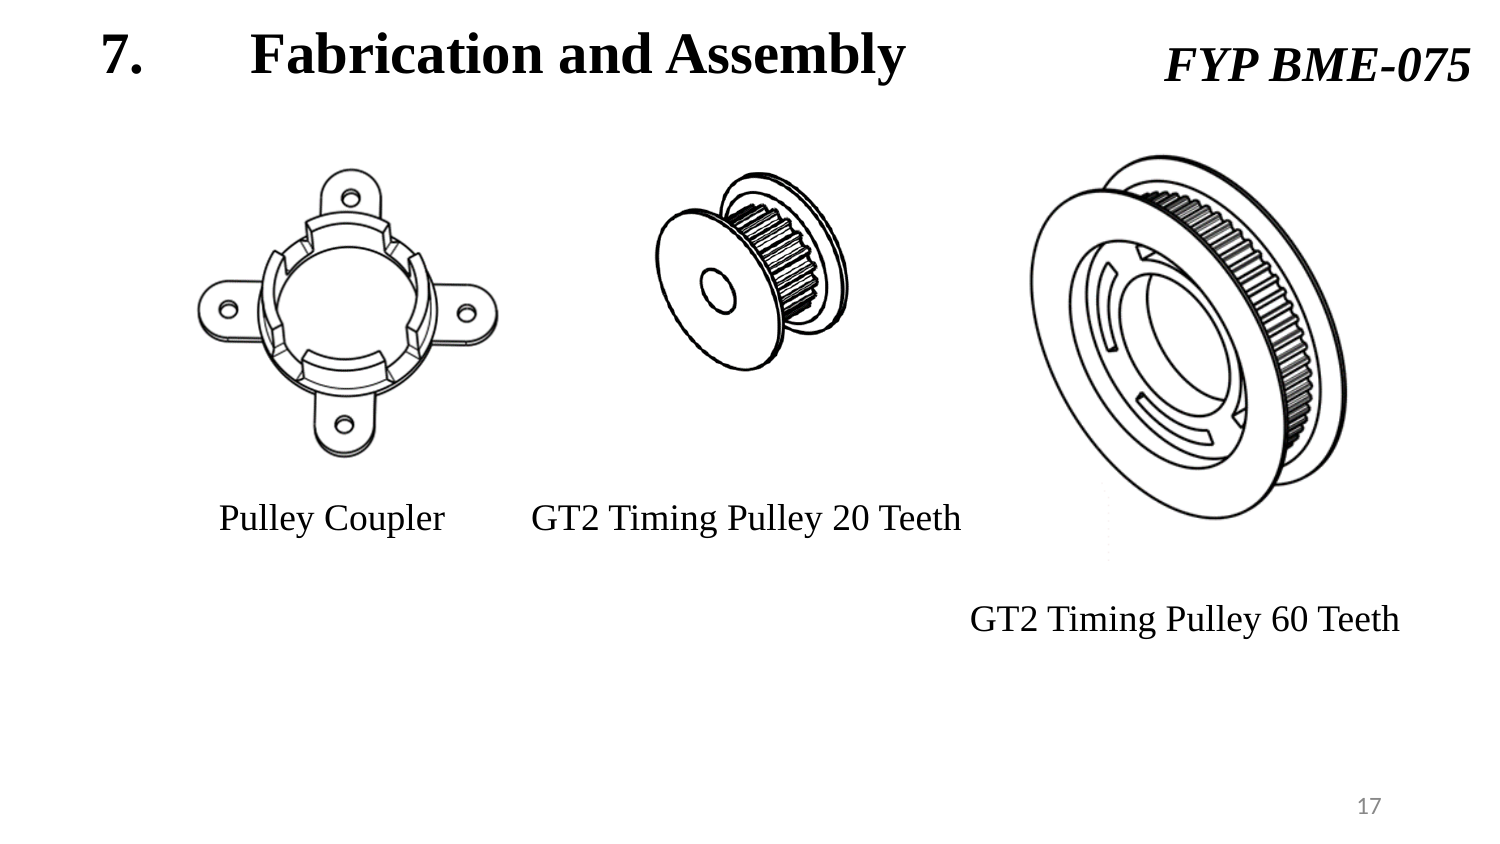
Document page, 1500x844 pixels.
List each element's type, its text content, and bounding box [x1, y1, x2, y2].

text_box GT2 Timing Pulley 60 Teeth [954, 579, 1436, 654]
title 7. Fabrication and Assembly [85, 19, 1044, 90]
text_box FYP BME-075 [1144, 16, 1492, 107]
picture [140, 119, 550, 505]
slide_number ‹#› [1059, 782, 1397, 827]
picture [950, 107, 1419, 562]
text_box GT2 Timing Pulley 20 Teeth [516, 477, 945, 553]
picture [599, 139, 901, 397]
text_box Pulley Coupler [203, 513, 487, 553]
